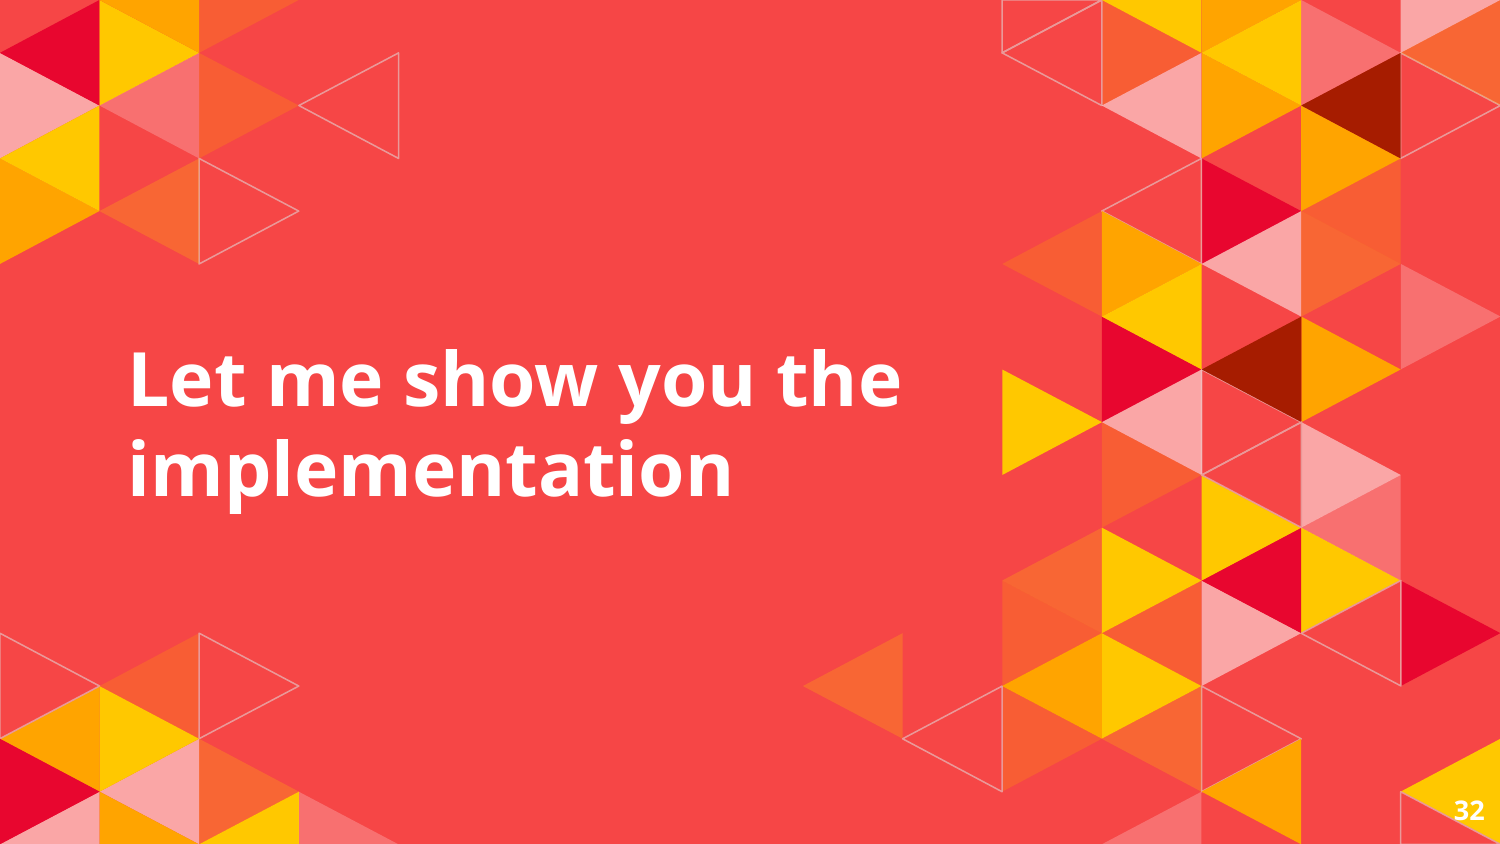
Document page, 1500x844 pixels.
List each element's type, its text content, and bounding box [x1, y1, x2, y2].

title Let me show you the implementation [112, 326, 977, 517]
slide_number 32 [1409, 779, 1500, 844]
